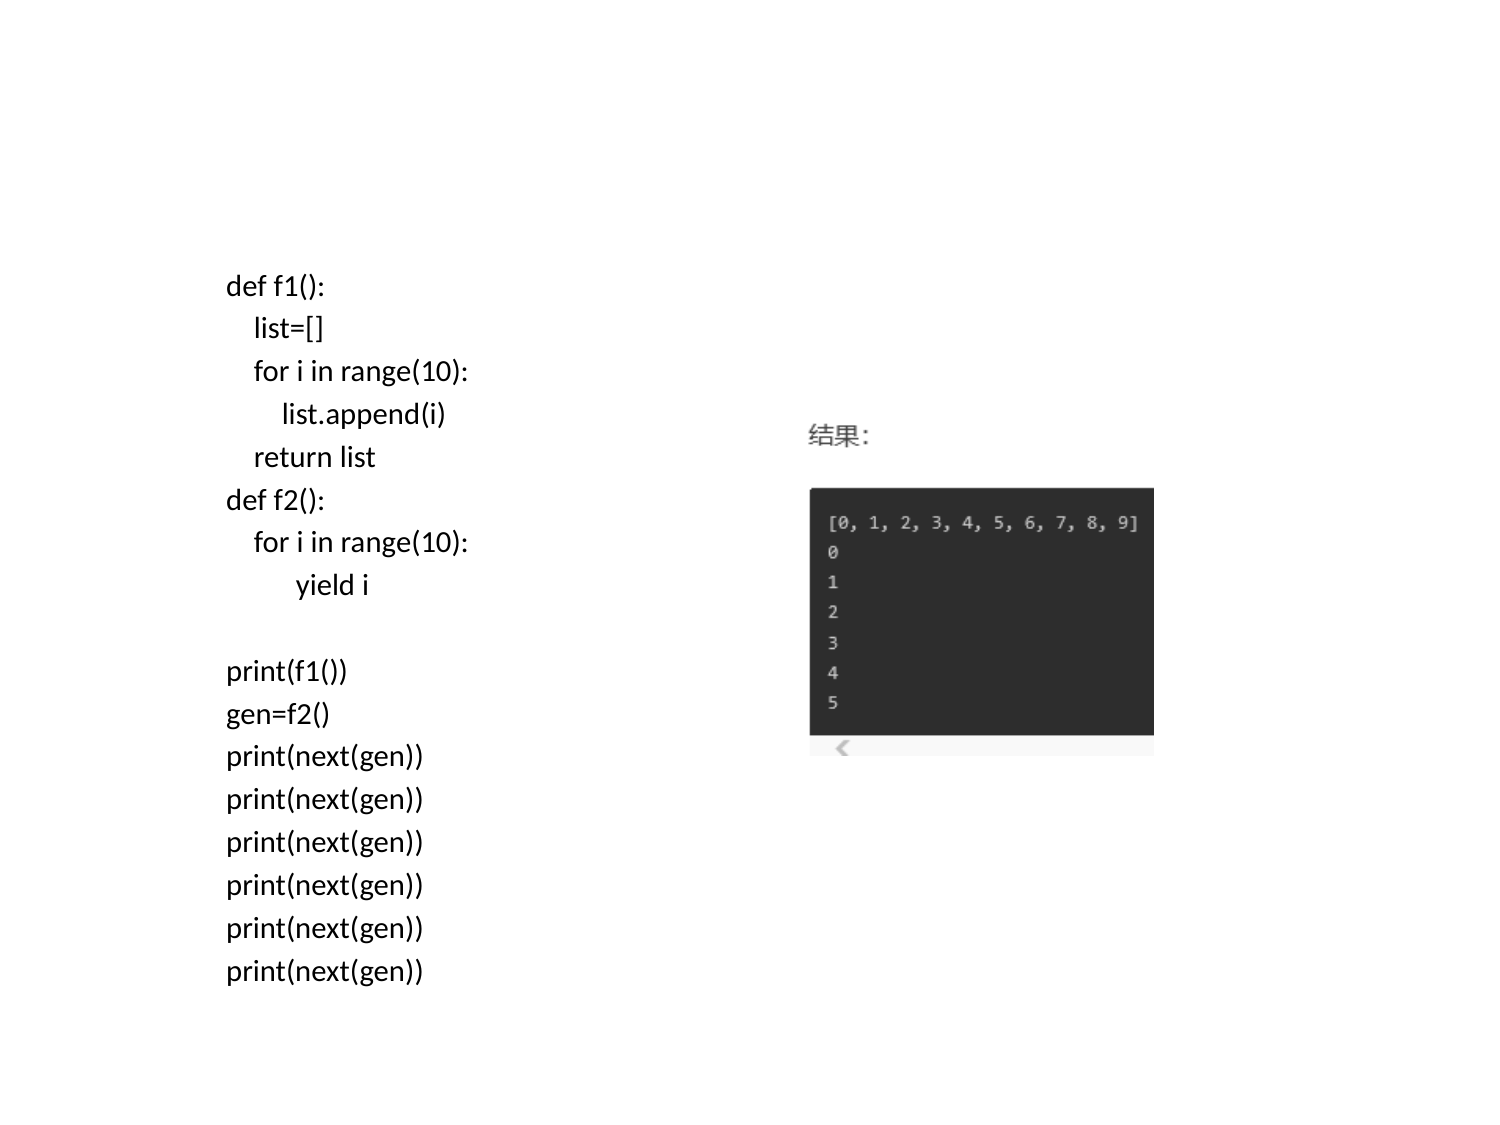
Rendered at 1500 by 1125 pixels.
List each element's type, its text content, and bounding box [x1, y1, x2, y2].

list def f1(): list=[] for i in range(10): list.append(i) return list def f2(): for i in range(10): yield i print(f1()) gen=f2() print(next(gen)) print(next(gen)) print(next(gen)) print(next(gen)) print(next(gen)) print(next(gen)) [210, 257, 664, 1001]
picture [796, 409, 1154, 756]
